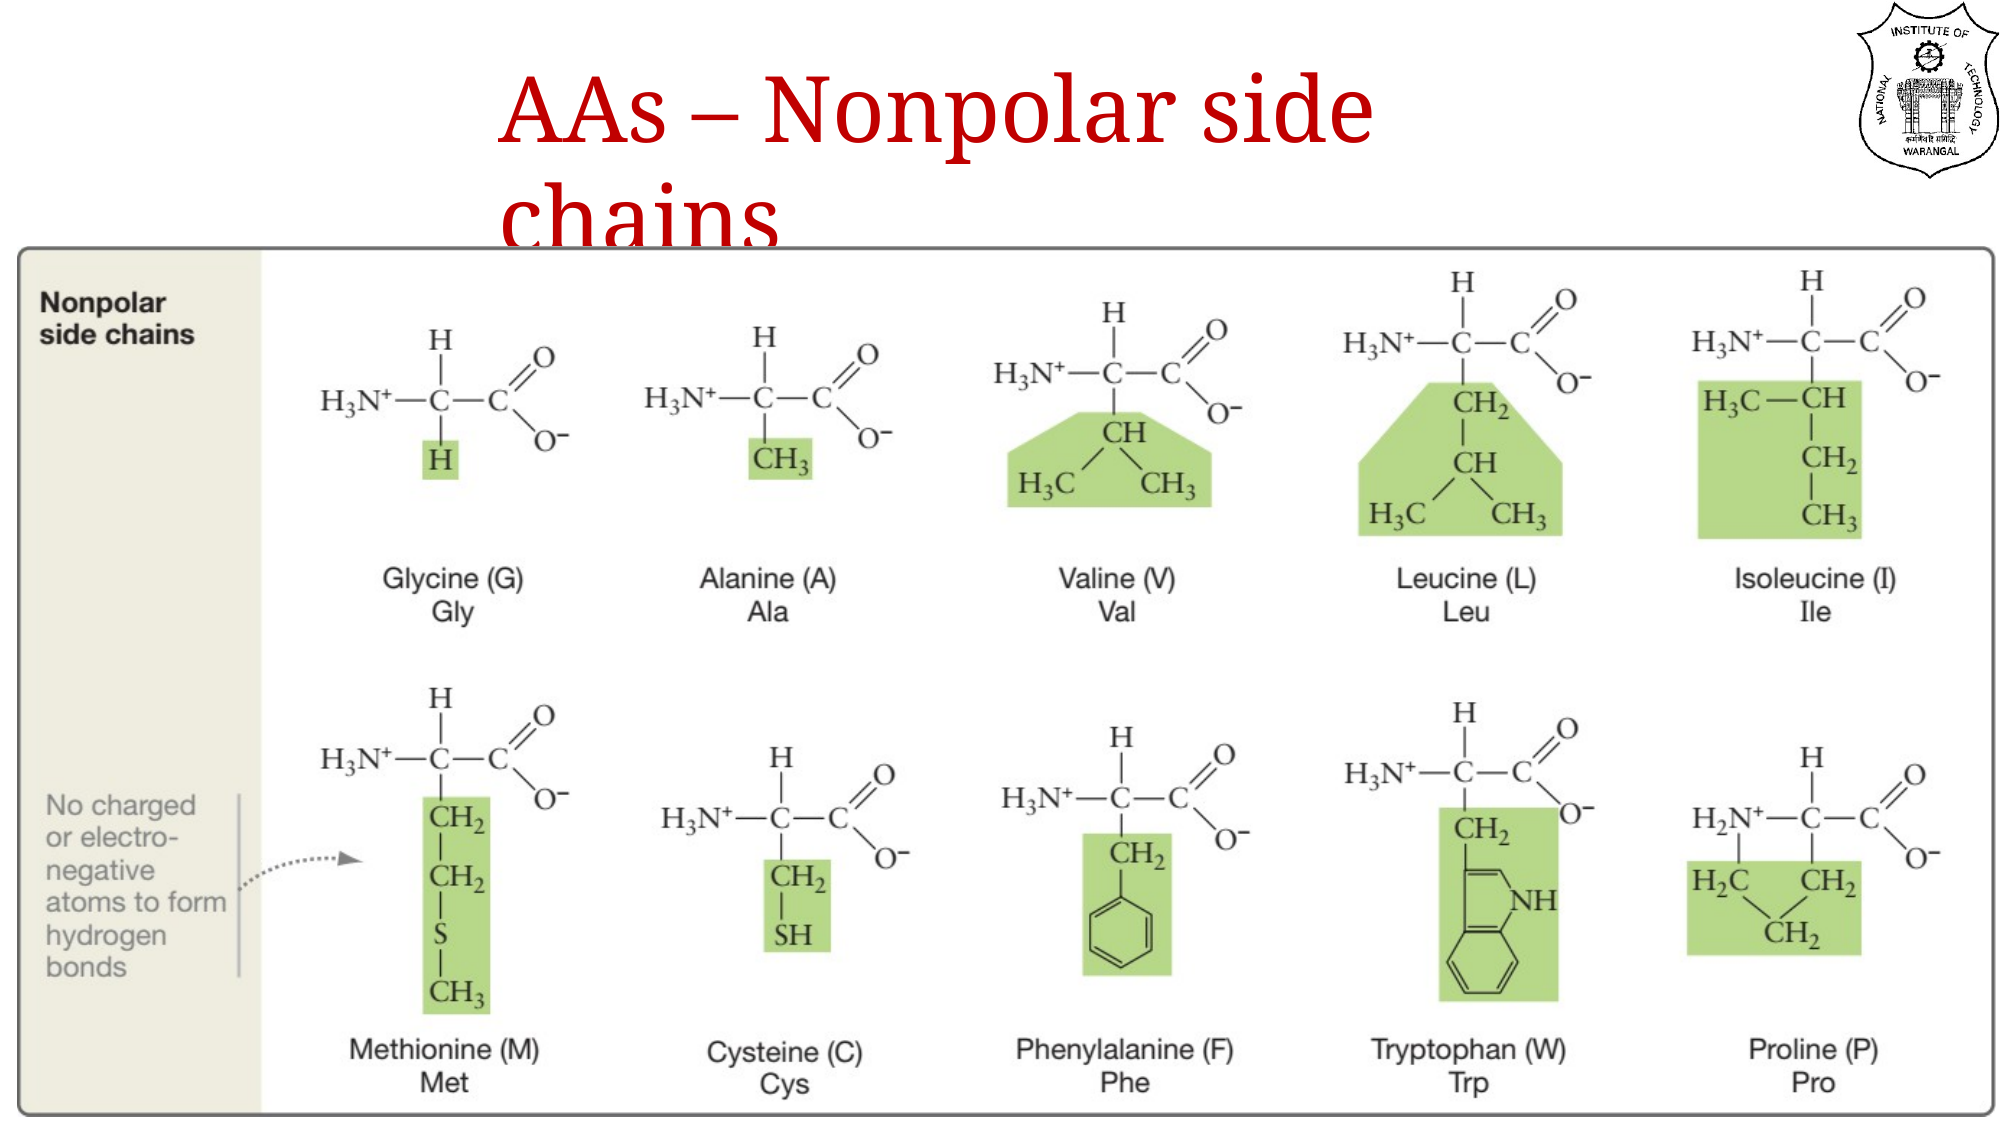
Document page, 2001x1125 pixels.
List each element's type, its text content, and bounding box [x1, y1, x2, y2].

text_box [17, 246, 1996, 1117]
picture [1856, 1, 2000, 179]
title AAs – Nonpolar side chains [496, 48, 1504, 246]
